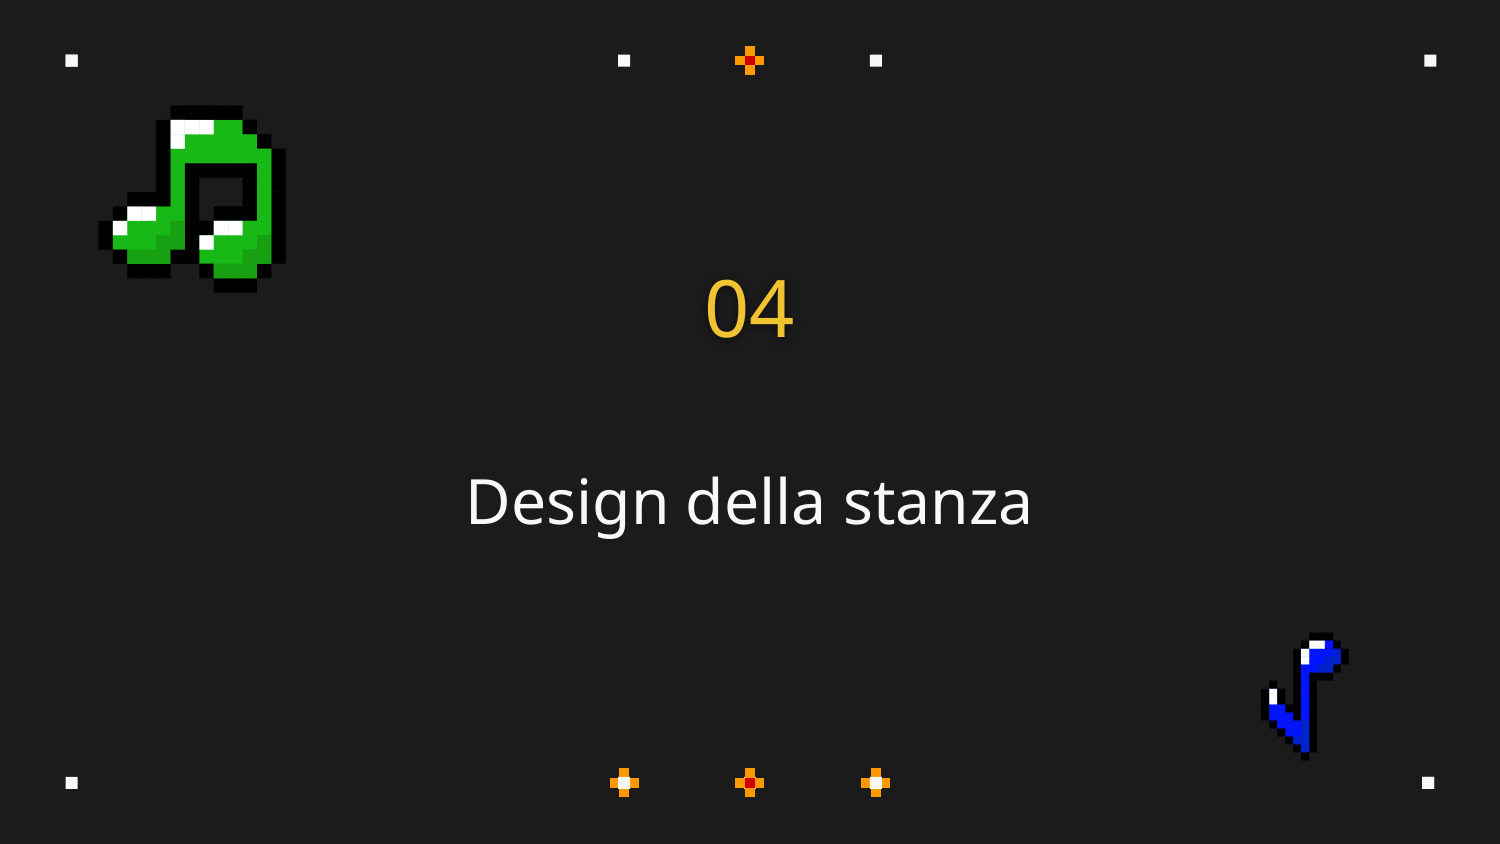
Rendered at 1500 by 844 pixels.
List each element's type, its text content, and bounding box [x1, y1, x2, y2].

picture [82, 82, 296, 299]
title 04 [647, 230, 853, 369]
picture [1216, 578, 1412, 776]
title Design della stanza [334, 362, 1166, 552]
